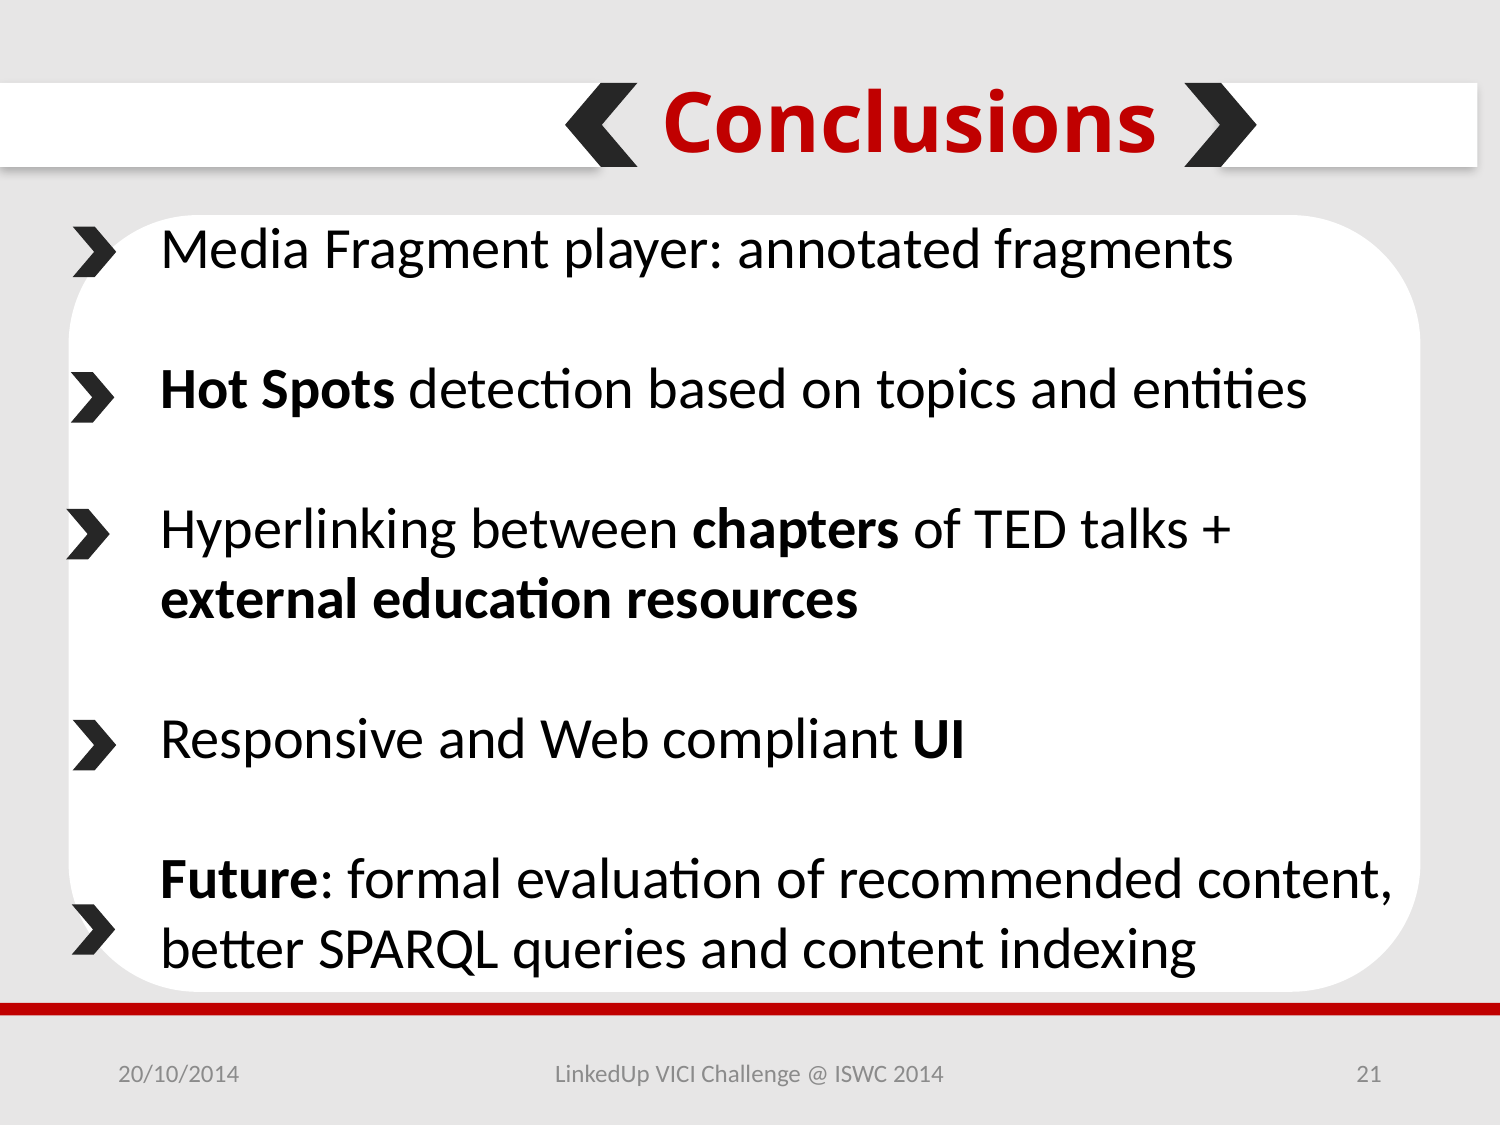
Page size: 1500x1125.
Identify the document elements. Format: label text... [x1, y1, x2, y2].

text_box [0, 1002, 1500, 1016]
text_box [70, 718, 118, 772]
text_box [67, 225, 145, 982]
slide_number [103, 1042, 441, 1103]
text_box [69, 903, 117, 956]
text_box Media Fragment player: annotated fragments Hot Spots detection based on topics and entities Hyperlinking between chapters of TED talks + external education resources Responsive and Web compliant UI Future: formal evaluation of recommended content, better SPARQL queries and content indexing [145, 202, 1426, 988]
footer LinkedUp VICI Challenge @ ISWC 2014 [496, 1042, 1004, 1103]
text_box [1223, 82, 1478, 168]
text_box Conclusions [623, 61, 1196, 177]
text_box [1196, 81, 1259, 168]
slide_number 21 [1059, 1042, 1397, 1103]
text_box [563, 81, 623, 168]
text_box [70, 225, 118, 279]
text_box [162, 988, 1327, 993]
text_box [68, 371, 116, 424]
text_box [0, 82, 599, 168]
text_box [63, 507, 112, 561]
